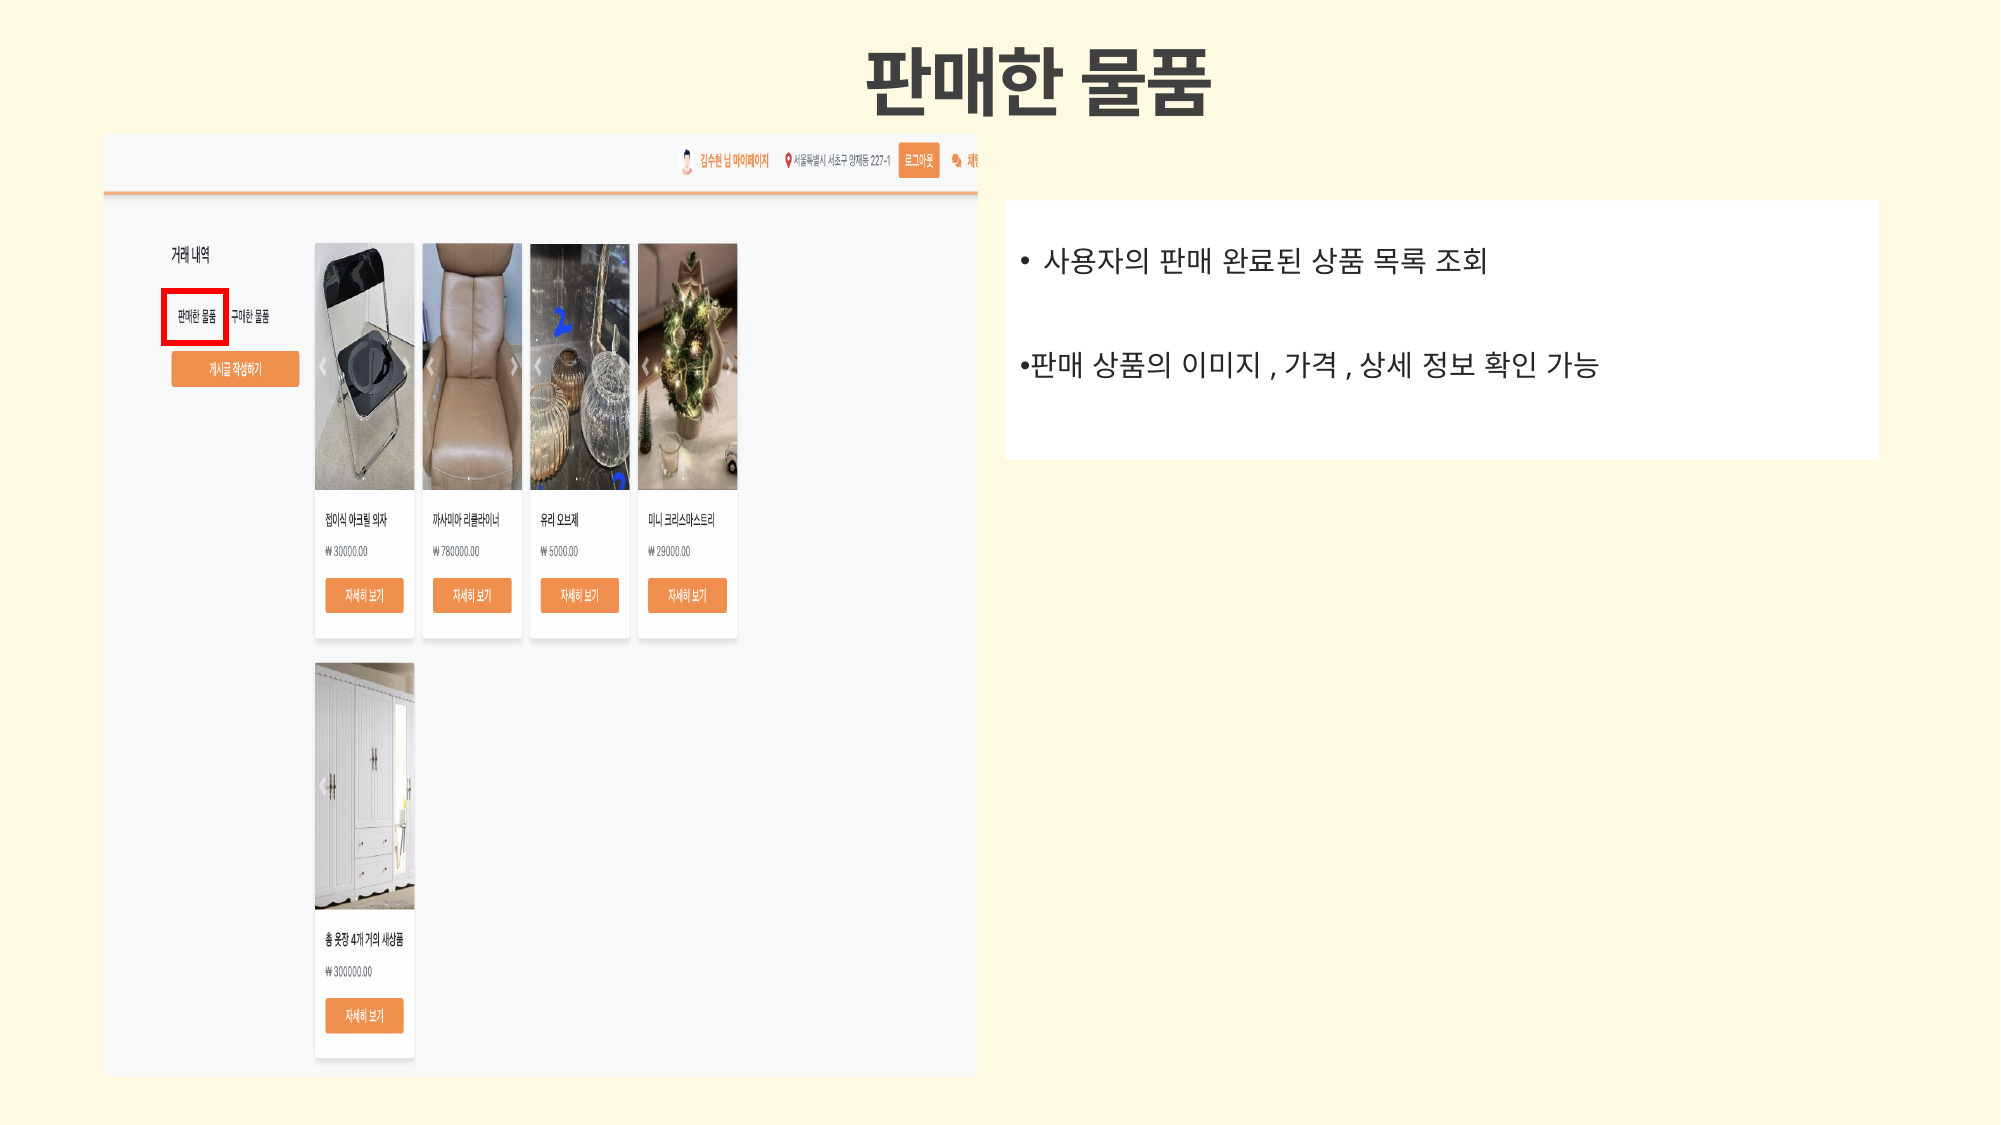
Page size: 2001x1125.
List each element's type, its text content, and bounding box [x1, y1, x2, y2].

text_box 판매한 물품 [849, 28, 1230, 134]
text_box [103, 134, 978, 1077]
text_box 사용자의 판매 완료된 상품 목록 조회 판매 상품의 이미지,가격,상세 정보 확인 가능 [1005, 200, 1879, 460]
